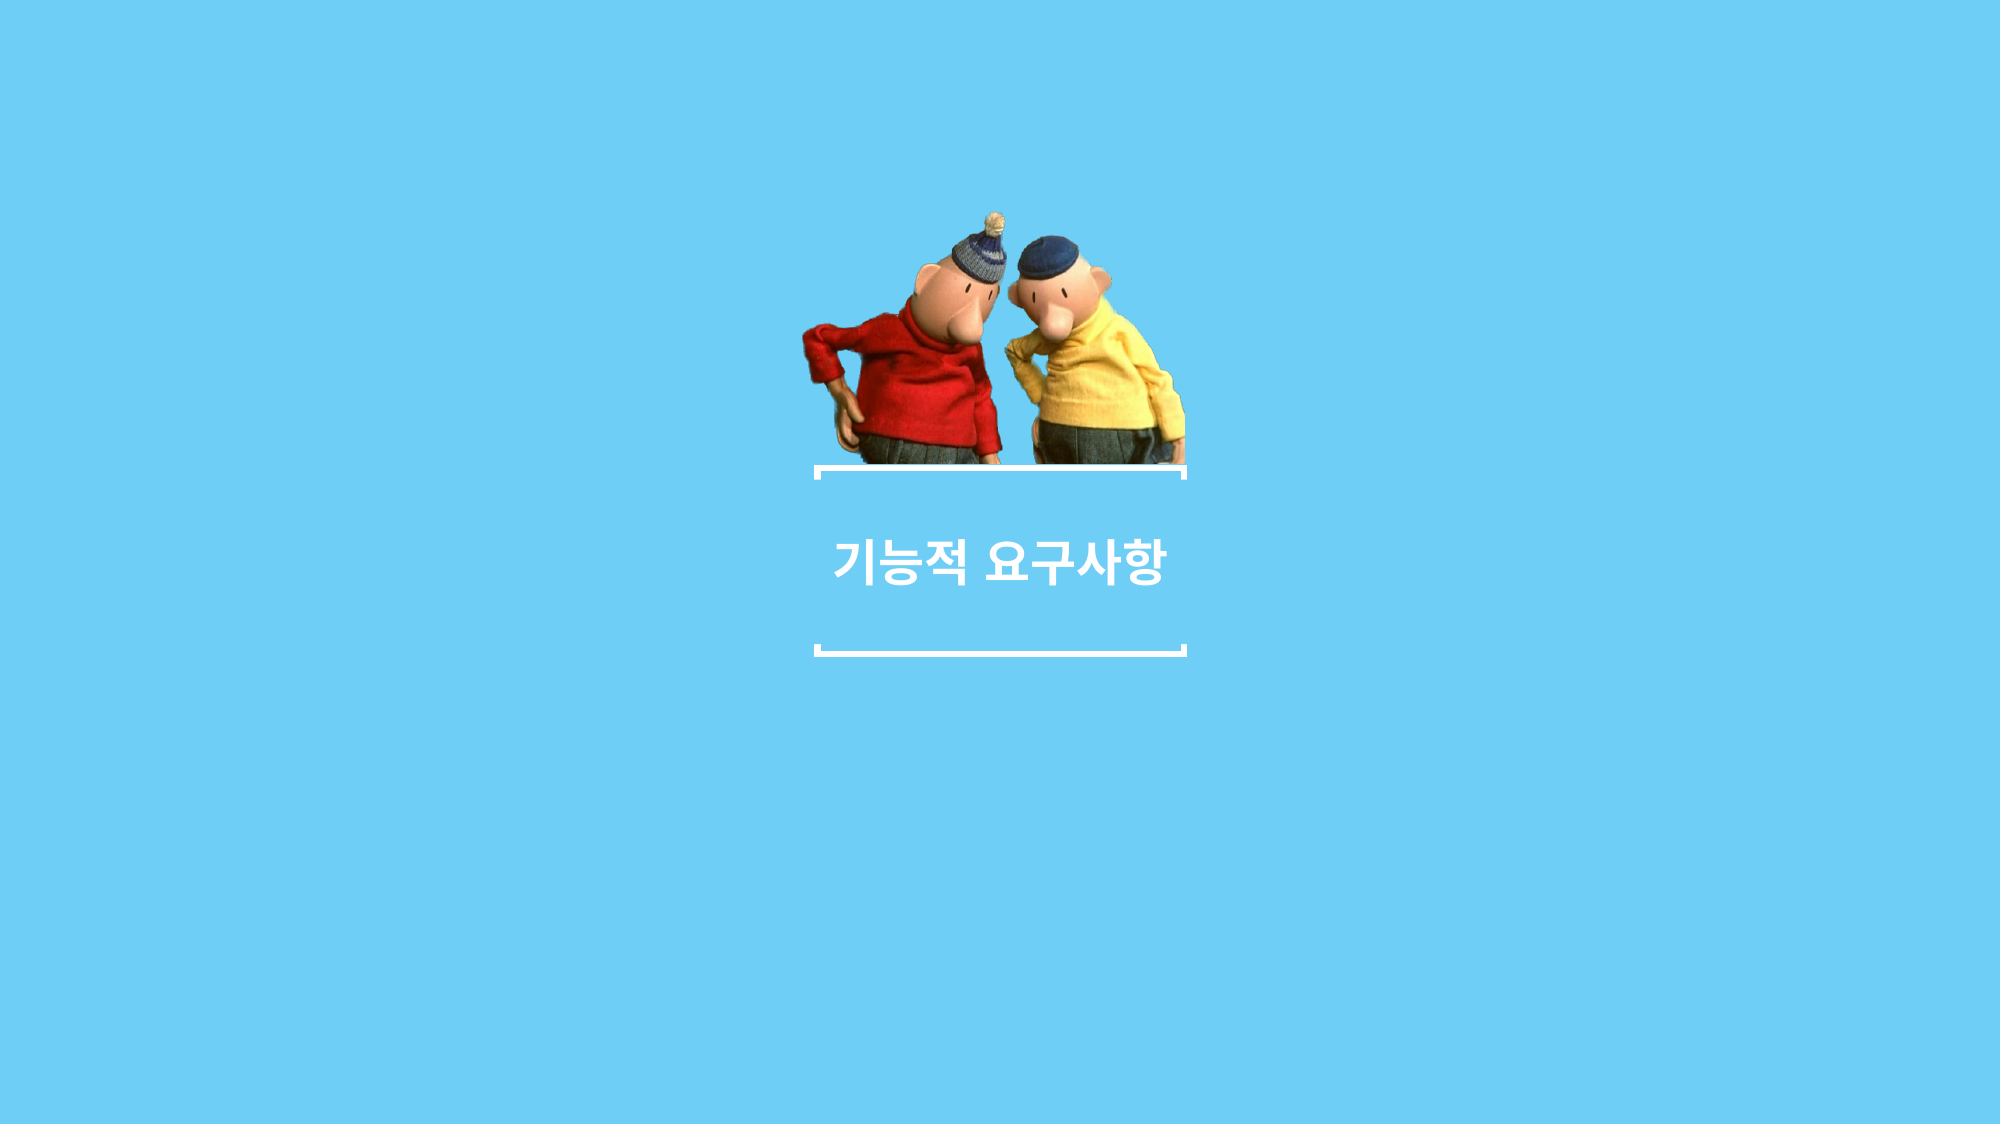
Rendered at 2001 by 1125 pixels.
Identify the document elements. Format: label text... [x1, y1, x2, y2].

text_box [817, 467, 1185, 479]
text_box [817, 645, 1185, 655]
text_box [0, 0, 2000, 1124]
text_box 기능적 요구사항 [790, 479, 1211, 645]
picture [801, 211, 1185, 465]
